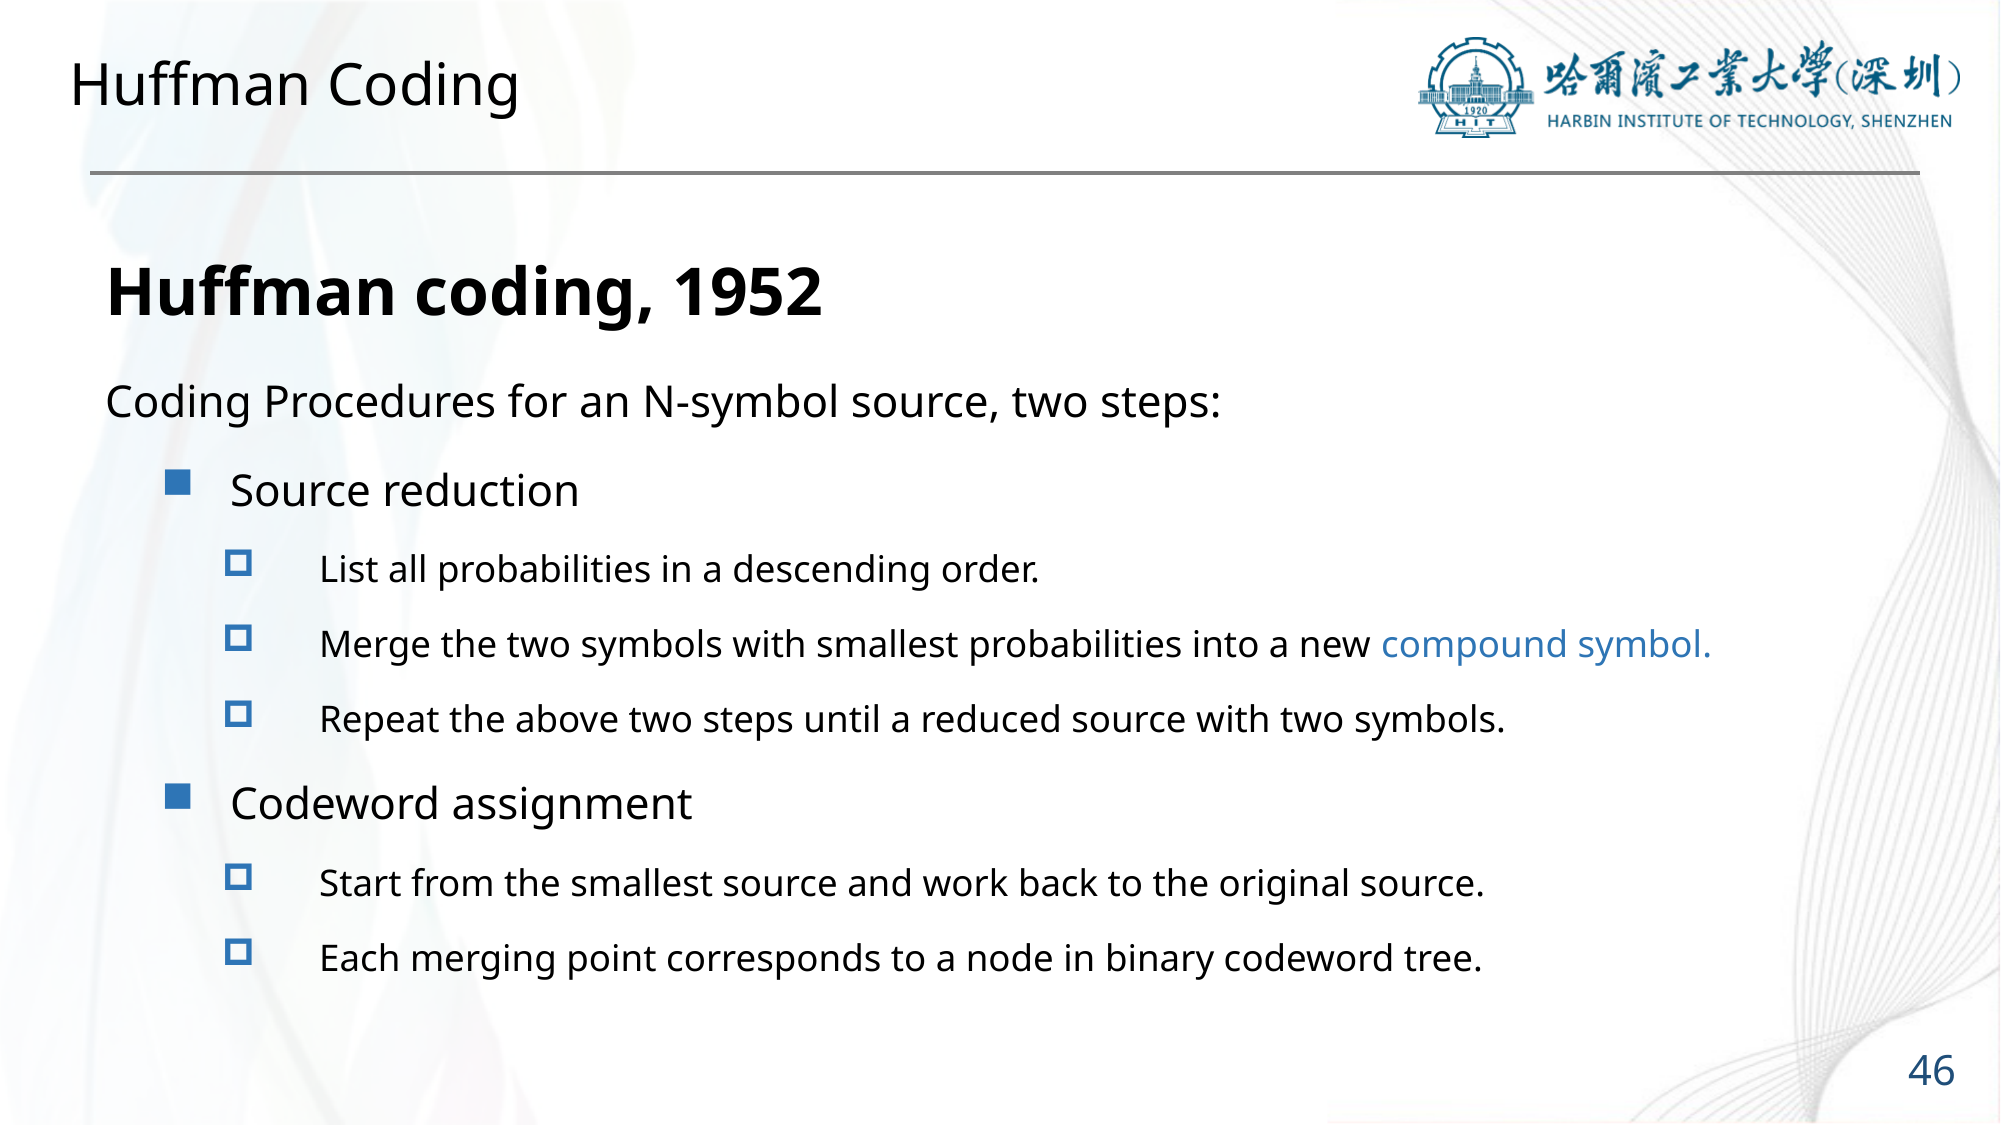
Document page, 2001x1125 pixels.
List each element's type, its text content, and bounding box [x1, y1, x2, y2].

picture [0, 0, 2001, 1125]
list Huffman coding, 1952 Coding Procedures for an N-symbol source, two steps: Source reduction List all probabilities in a descending order. Merge the two symbols with smallest probabilities into a new compound symbol. Repeat the above two steps until a reduced source with two symbols. Codeword assignment Start from the smallest source and work back to the original source. Each merging point corresponds to a node in binary codeword tree. [90, 202, 1934, 987]
slide_number 46 [1521, 1042, 1972, 1103]
title Huffman Coding [54, 0, 1385, 174]
